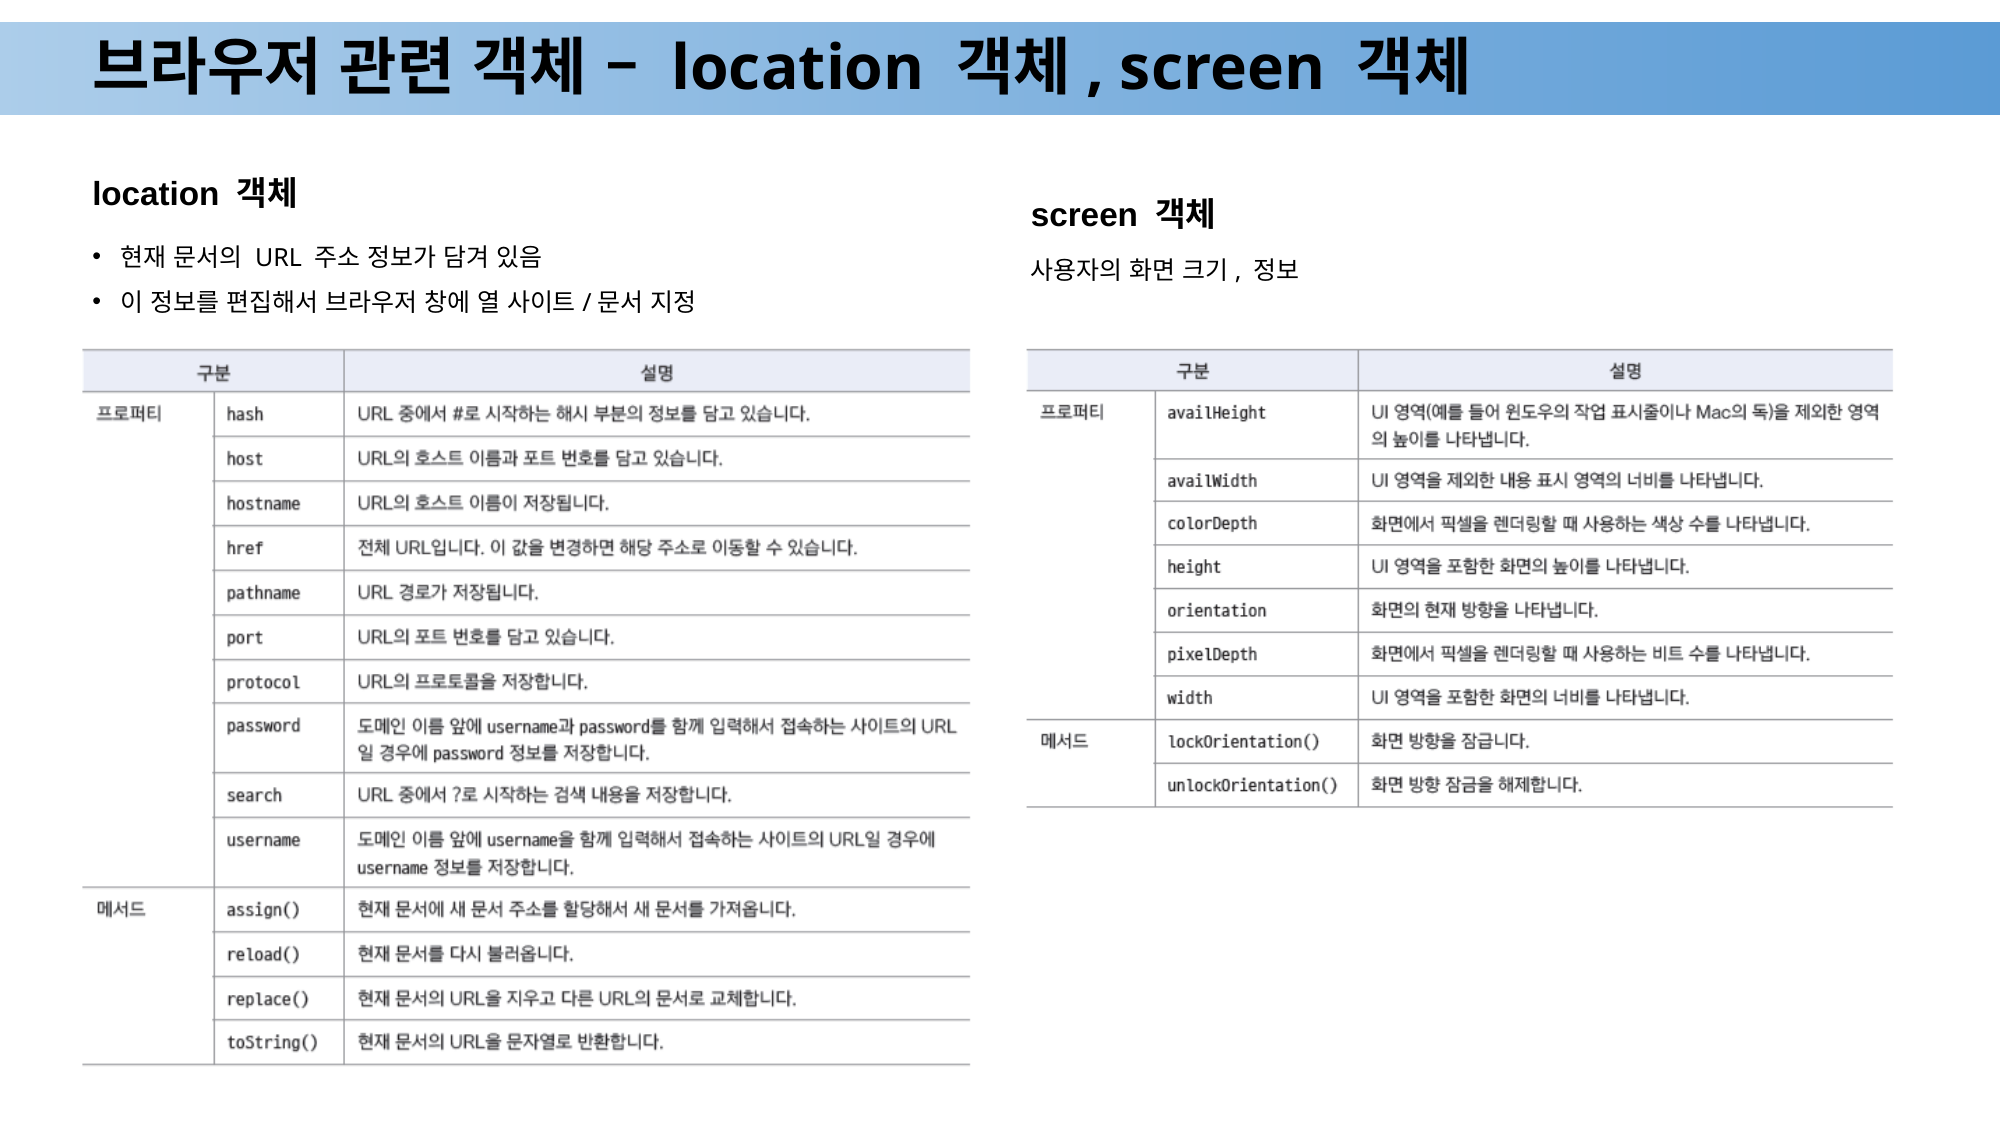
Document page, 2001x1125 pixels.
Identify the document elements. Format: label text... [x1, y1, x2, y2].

text_box location 객체 [77, 145, 866, 220]
text_box 현재 문서의 URL 주소 정보가 담겨 있음 이 정보를 편집해서 브라우저 창에 열 사이트/문서 지정 [77, 219, 854, 324]
picture [1020, 341, 1904, 816]
text_box screen 객체 [1016, 165, 1805, 241]
picture [77, 338, 980, 1076]
text_box 사용자의 화면 크기, 정보 [1016, 247, 1653, 293]
title 브라우저 관련 객체 – location 객체, screen 객체 [77, 22, 1569, 116]
